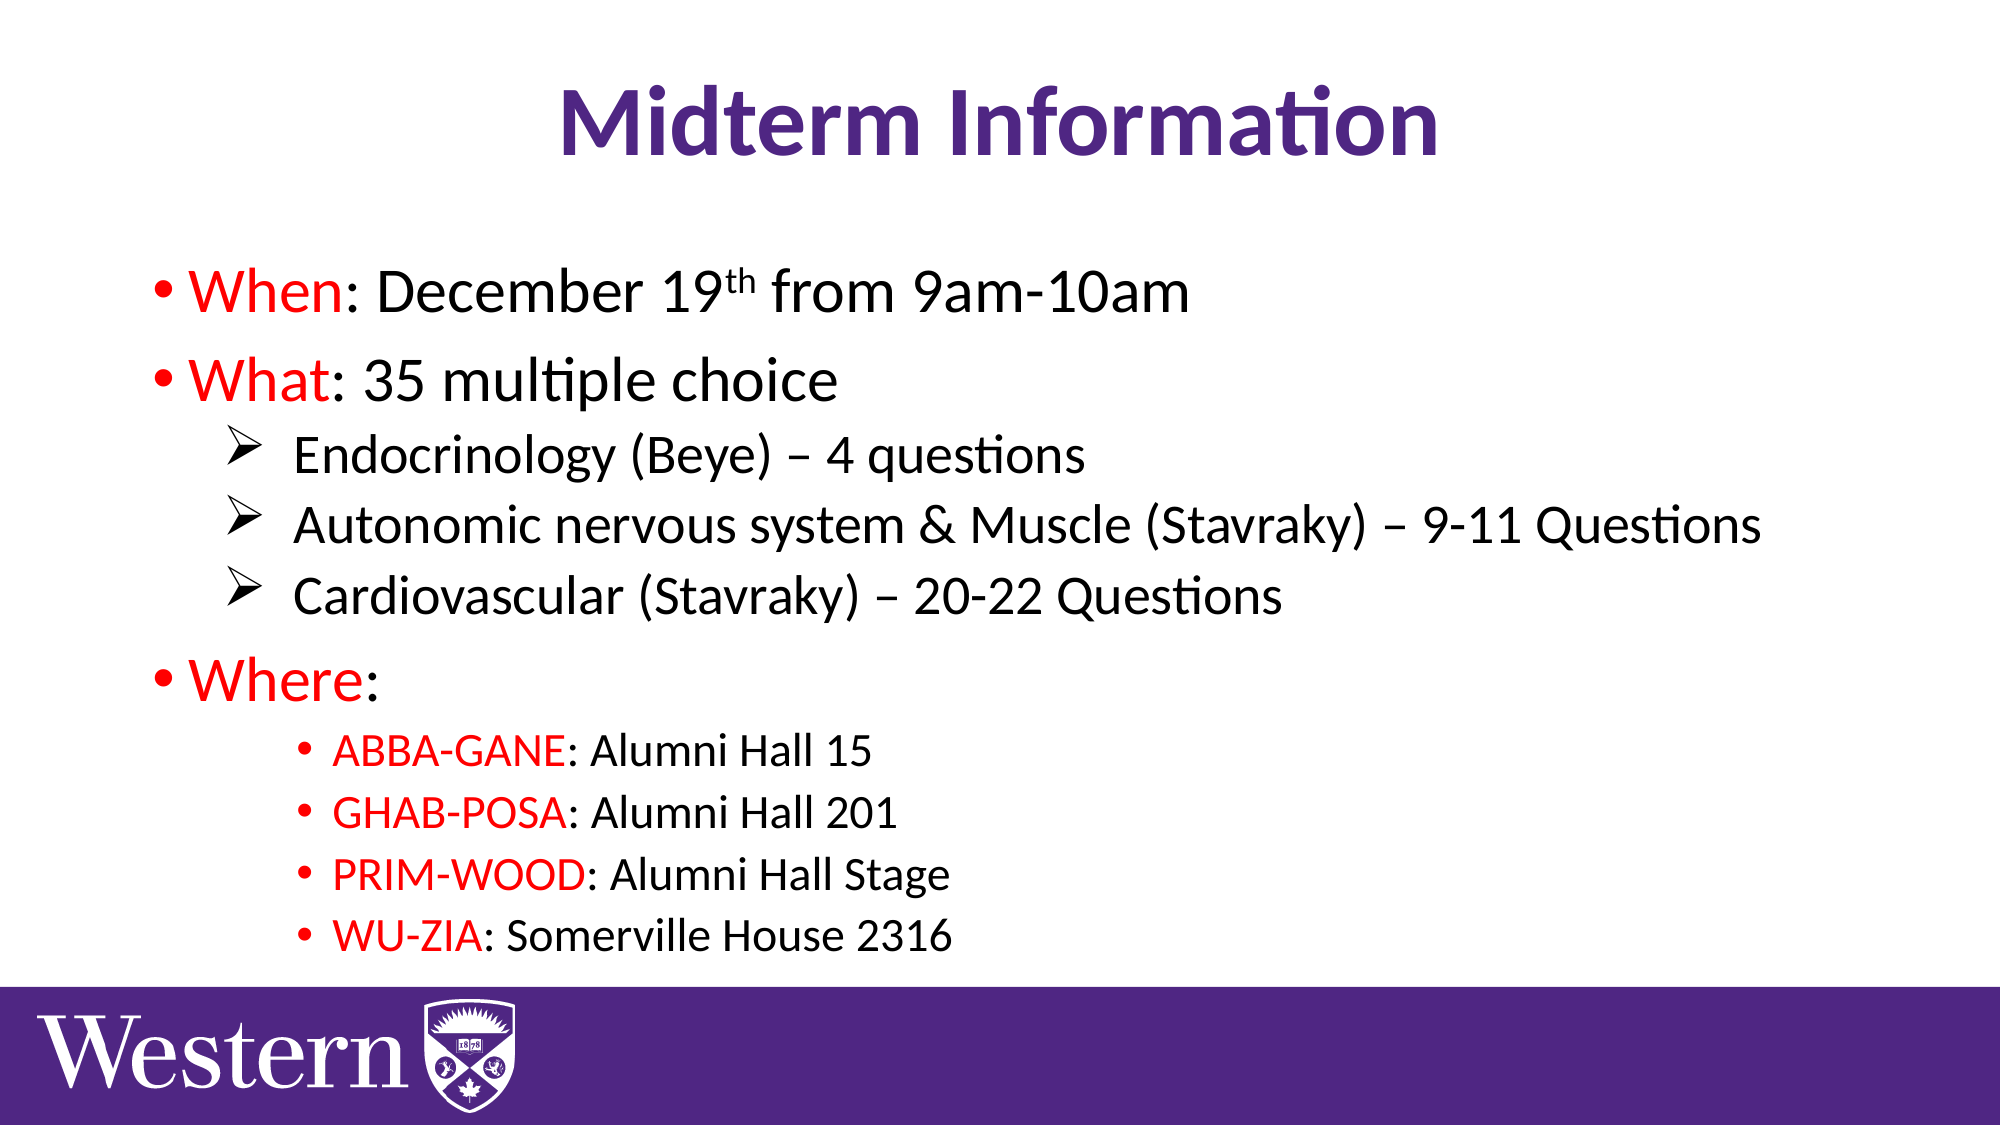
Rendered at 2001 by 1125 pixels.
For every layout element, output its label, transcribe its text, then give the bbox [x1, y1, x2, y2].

picture [37, 999, 515, 1113]
text_box [0, 986, 2000, 1125]
title Midterm Information [137, 32, 1863, 213]
list When: December 19th from 9am-10am What: 35 multiple choice Endocrinology (Beye) – 4 questions Autonomic nervous system & Muscle (Stavraky) – 9-11 Questions Cardiovascular (Stavraky) – 20-22 Questions Where: ABBA-GANE: Alumni Hall 15 GHAB-POSA: Alumni Hall 201 PRIM-WOOD: Alumni Hall Stage WU-ZIA: Somerville House 2316 [137, 249, 1863, 975]
